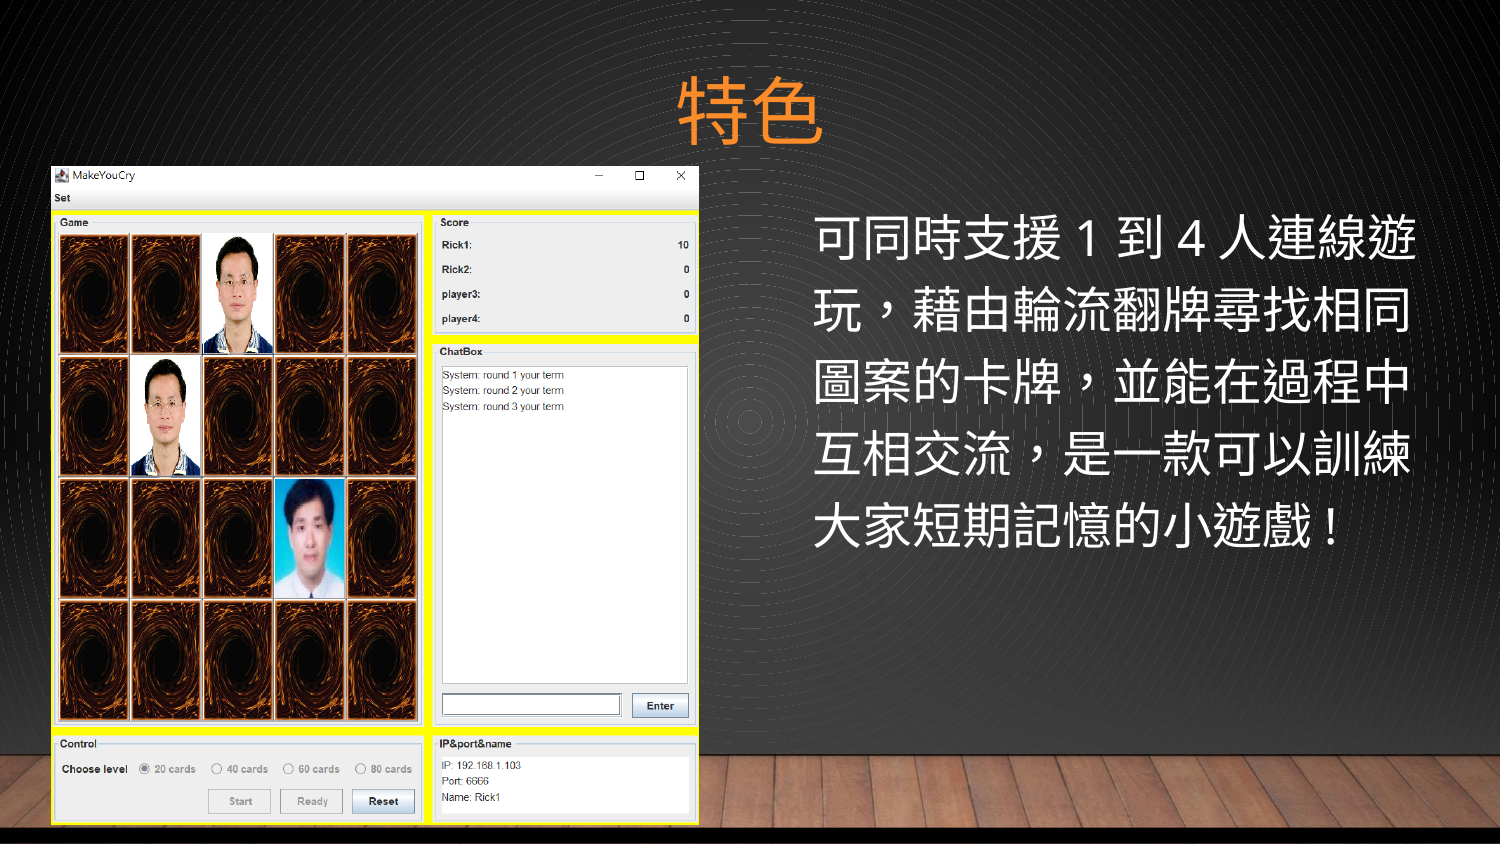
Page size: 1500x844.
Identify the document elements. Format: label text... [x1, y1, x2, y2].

list 可同時支援1到4人連線遊玩，藉由輪流翻牌尋找相同圖案的卡牌，並能在過程中互相交流，是一款可以訓練大家短期記憶的小遊戲! [801, 189, 1449, 750]
title 特色 [51, 64, 1449, 167]
picture [0, 166, 1500, 827]
